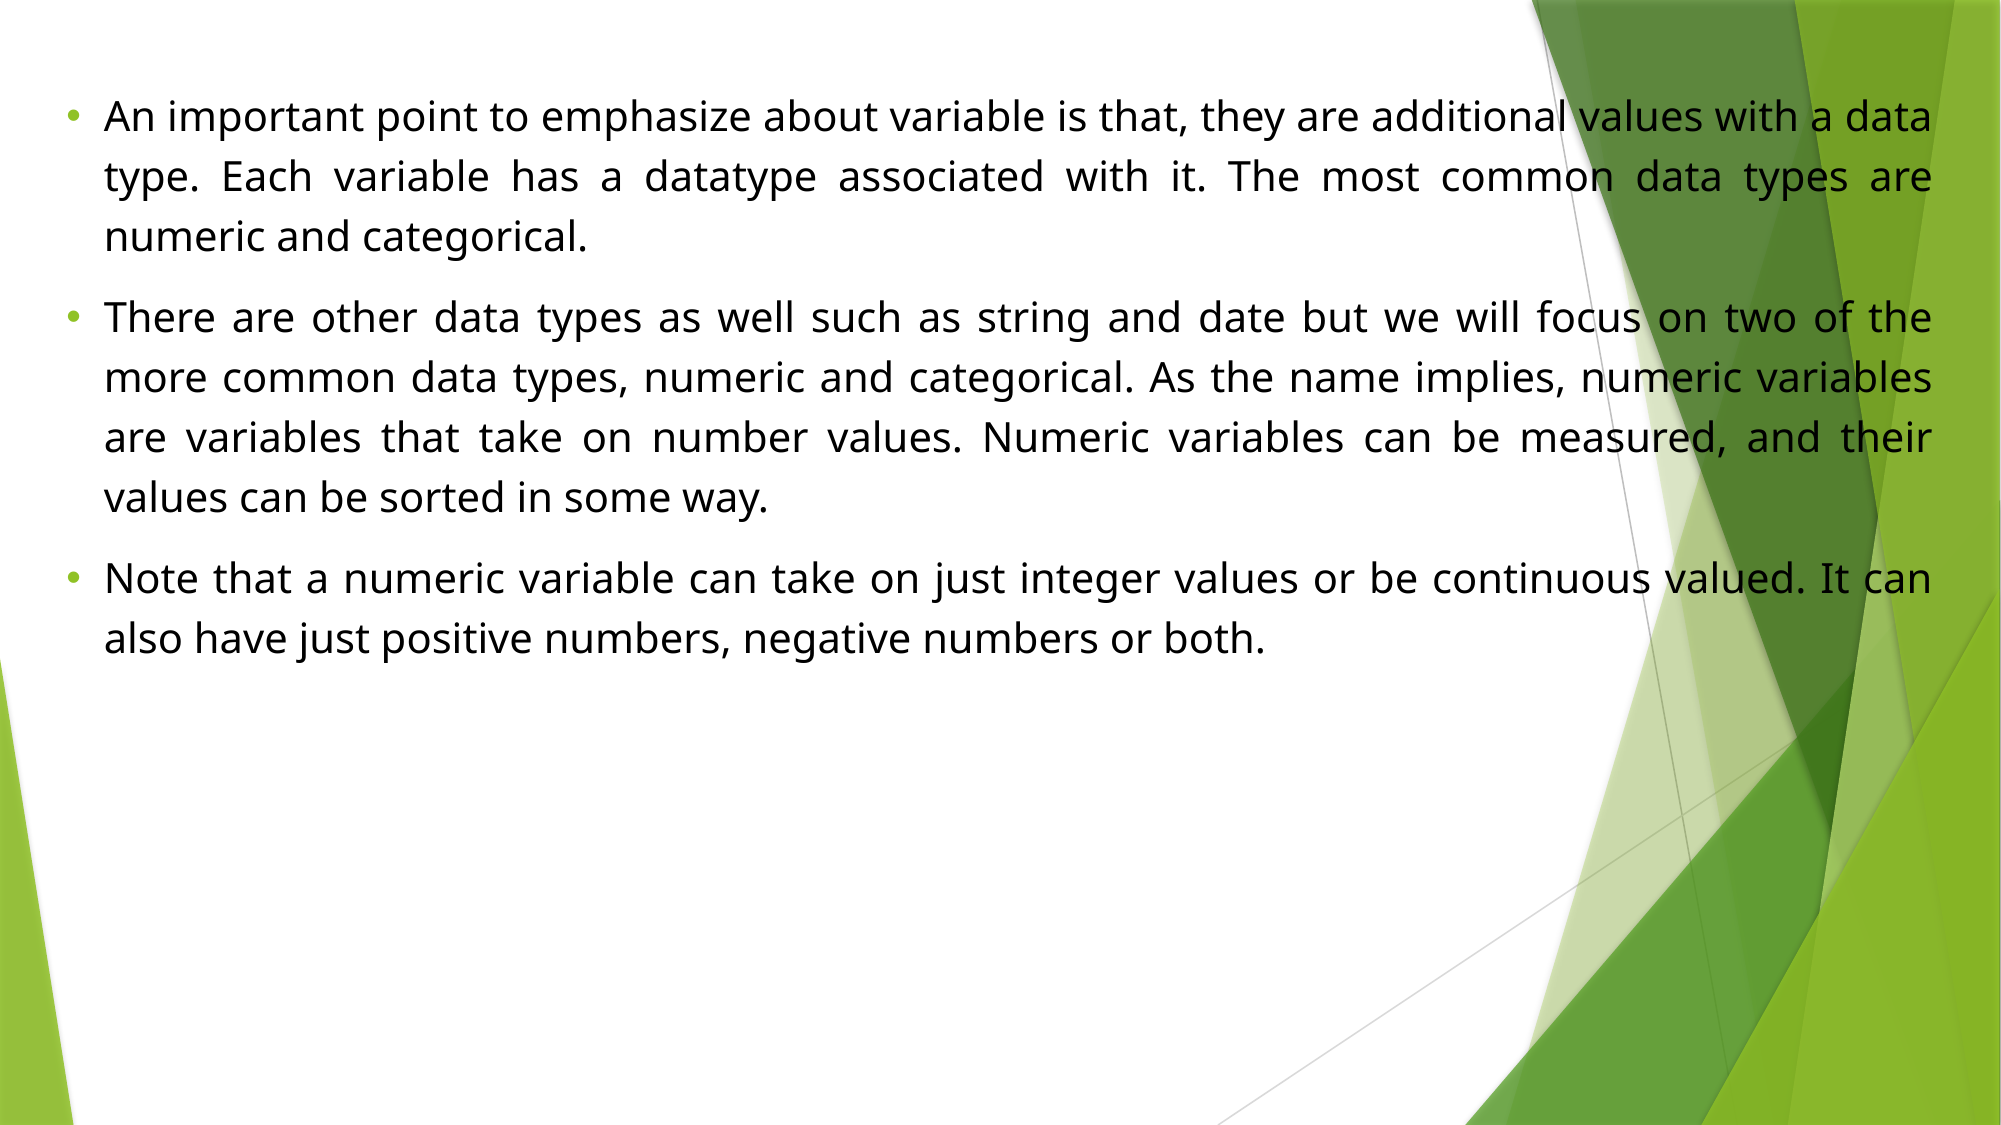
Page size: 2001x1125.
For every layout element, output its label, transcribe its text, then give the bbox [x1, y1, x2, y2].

text_box An important point to emphasize about variable is that, they are additional values with a data type. Each variable has a datatype associated with it. The most common data types are numeric and categorical. There are other data types as well such as string and date but we will focus on two of the more common data types, numeric and categorical. As the name implies, numeric variables are variables that take on number values. Numeric variables can be measured, and their values can be sorted in some way. Note that a numeric variable can take on just integer values or be continuous valued. It can also have just positive numbers, negative numbers or both. [51, 72, 1949, 670]
